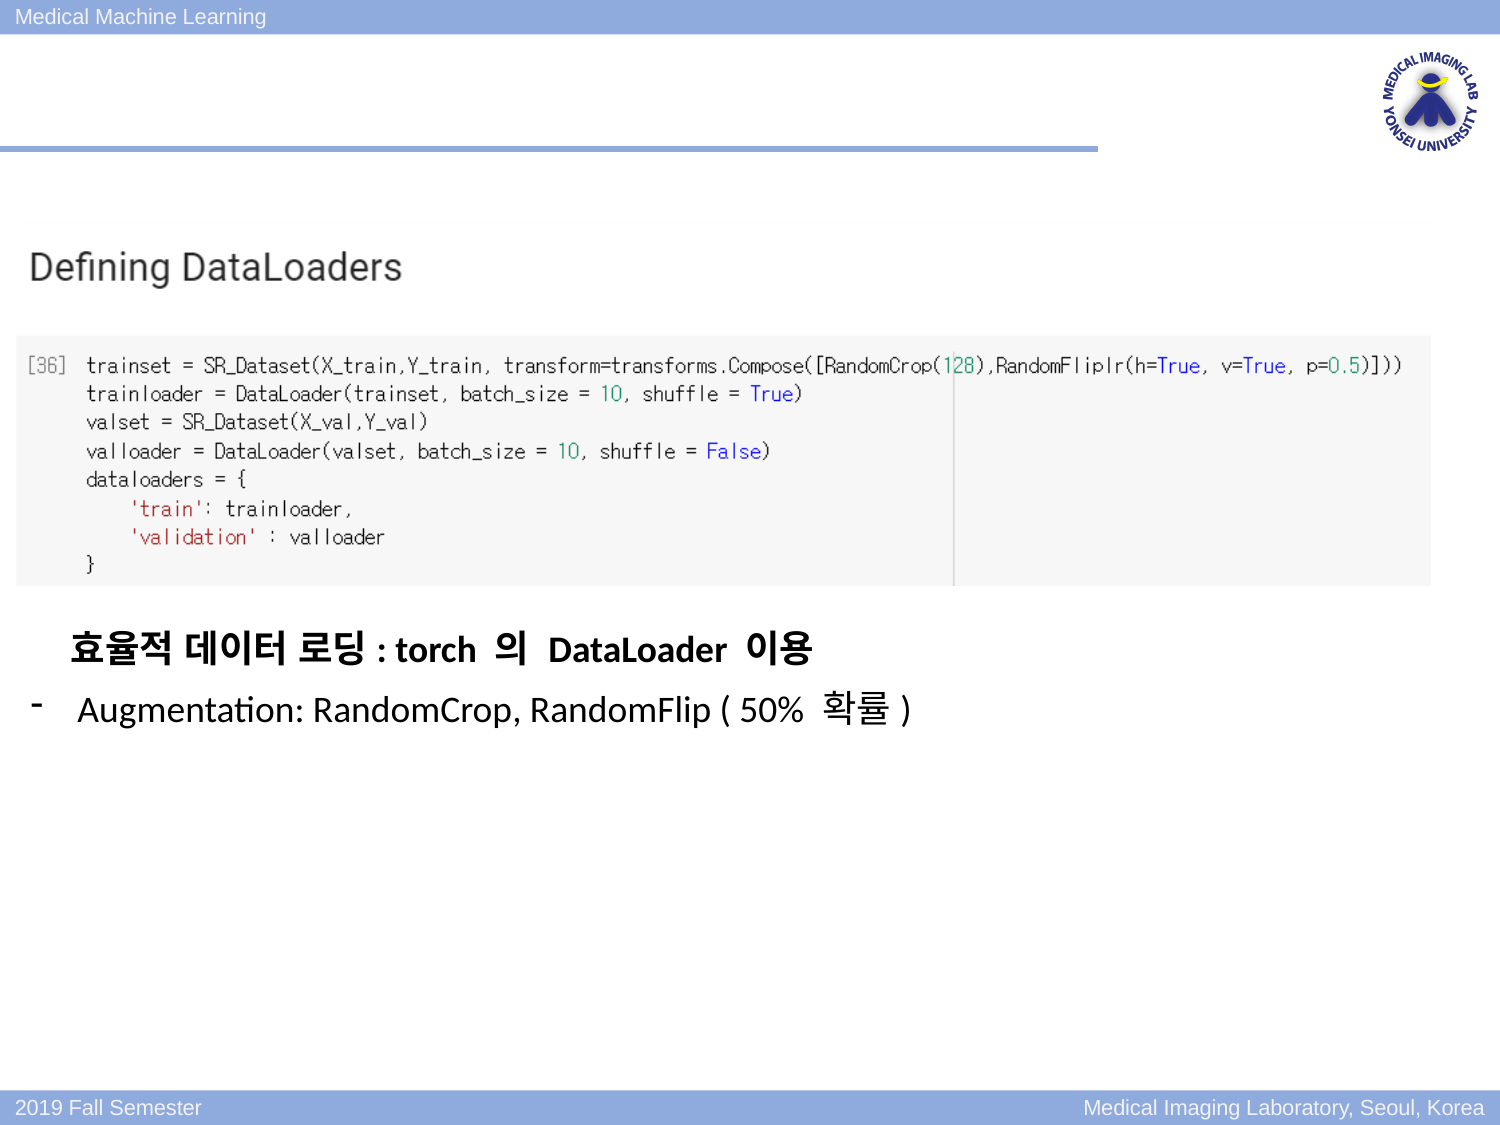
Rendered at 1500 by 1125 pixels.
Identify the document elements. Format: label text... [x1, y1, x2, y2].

picture [15, 222, 1431, 586]
picture [1383, 52, 1478, 151]
text_box 효율적 데이터 로딩: torch 의 DataLoader 이용 [55, 617, 893, 677]
text_box Augmentation: RandomCrop, RandomFlip ( 50% 확률) [15, 677, 1384, 738]
